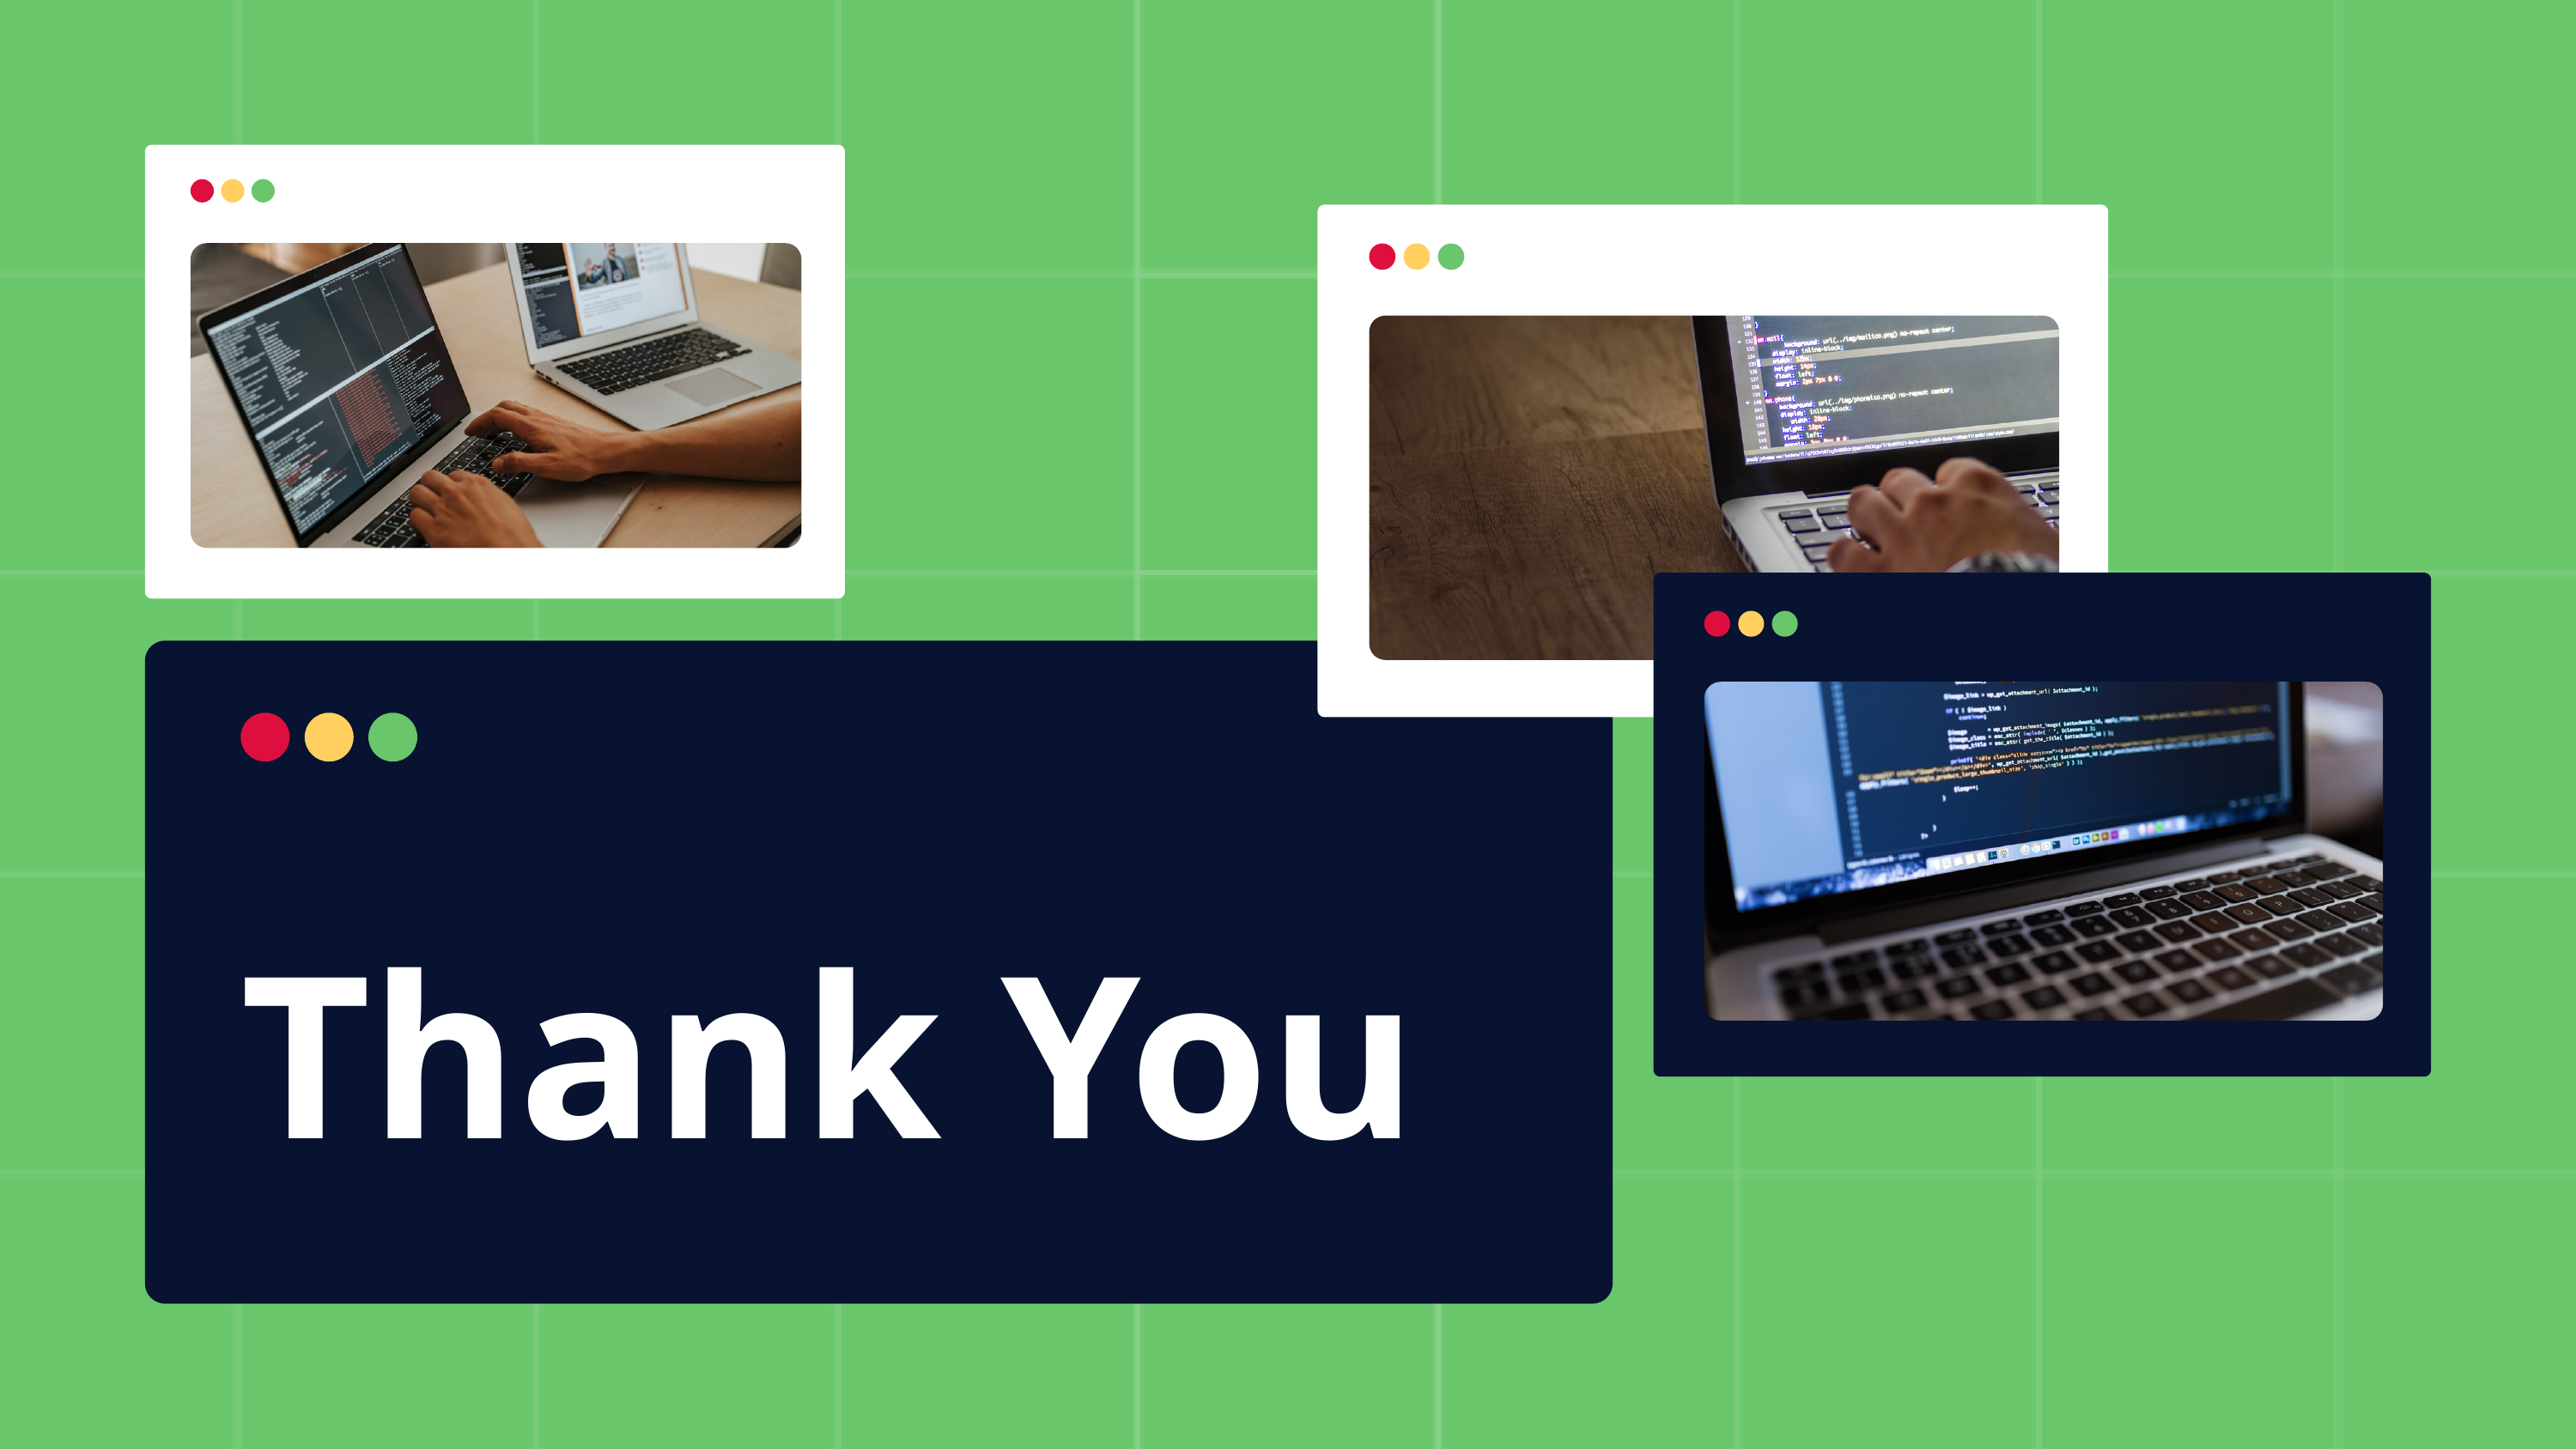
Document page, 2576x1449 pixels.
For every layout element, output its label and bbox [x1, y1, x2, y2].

text_box [144, 640, 1613, 1304]
text_box [1653, 572, 2432, 1077]
text_box [251, 179, 276, 203]
text_box [144, 144, 846, 599]
text_box [0, 0, 2576, 1449]
text_box [1317, 204, 2109, 718]
text_box [304, 712, 354, 762]
text_box [1704, 610, 1731, 637]
text_box [1403, 243, 1431, 270]
text_box [1771, 610, 1798, 637]
text_box [1738, 610, 1765, 637]
text_box [190, 179, 215, 203]
text_box [368, 712, 418, 762]
text_box [221, 179, 245, 203]
text_box [1437, 243, 1465, 270]
text_box [190, 242, 802, 549]
text_box [1369, 315, 2060, 661]
text_box [1369, 243, 1396, 270]
text_box [240, 712, 290, 762]
text_box [1704, 681, 2384, 1022]
